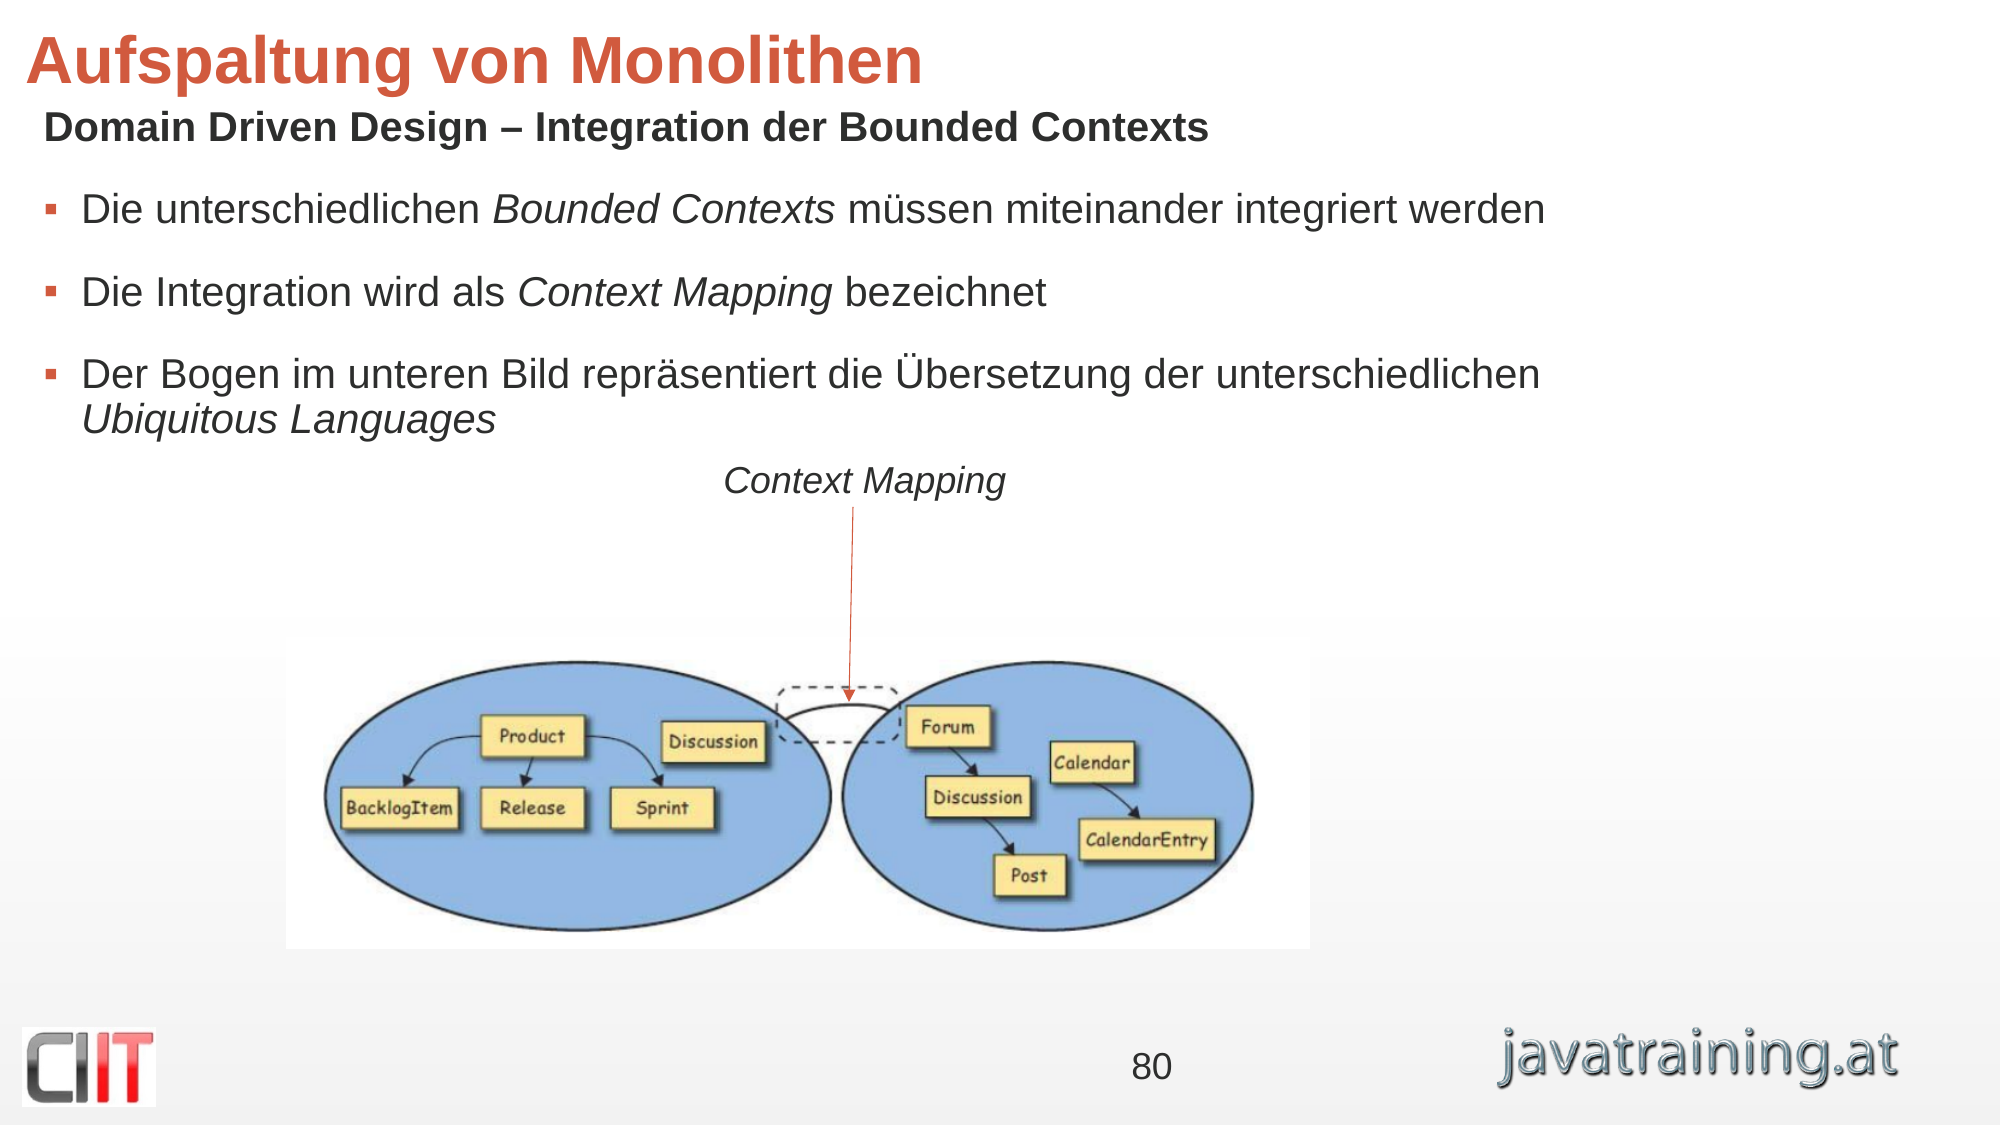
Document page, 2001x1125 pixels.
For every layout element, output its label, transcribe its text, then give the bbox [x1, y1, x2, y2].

list Domain Driven Design – Integration der Bounded Contexts Die unterschiedlichen Bounded Contexts müssen miteinander integriert werden Die Integration wird als Context Mapping bezeichnet Der Bogen im unteren Bild repräsentiert die Übersetzung der unterschiedlichen Ubiquitous Languages [28, 97, 1604, 760]
text_box Context Mapping [708, 448, 1061, 509]
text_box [848, 506, 853, 702]
picture [286, 637, 1310, 949]
picture [1493, 1025, 1900, 1092]
picture [22, 1027, 156, 1107]
title Aufspaltung von Monolithen [10, 7, 1586, 106]
slide_number 80 [1116, 1034, 1268, 1071]
